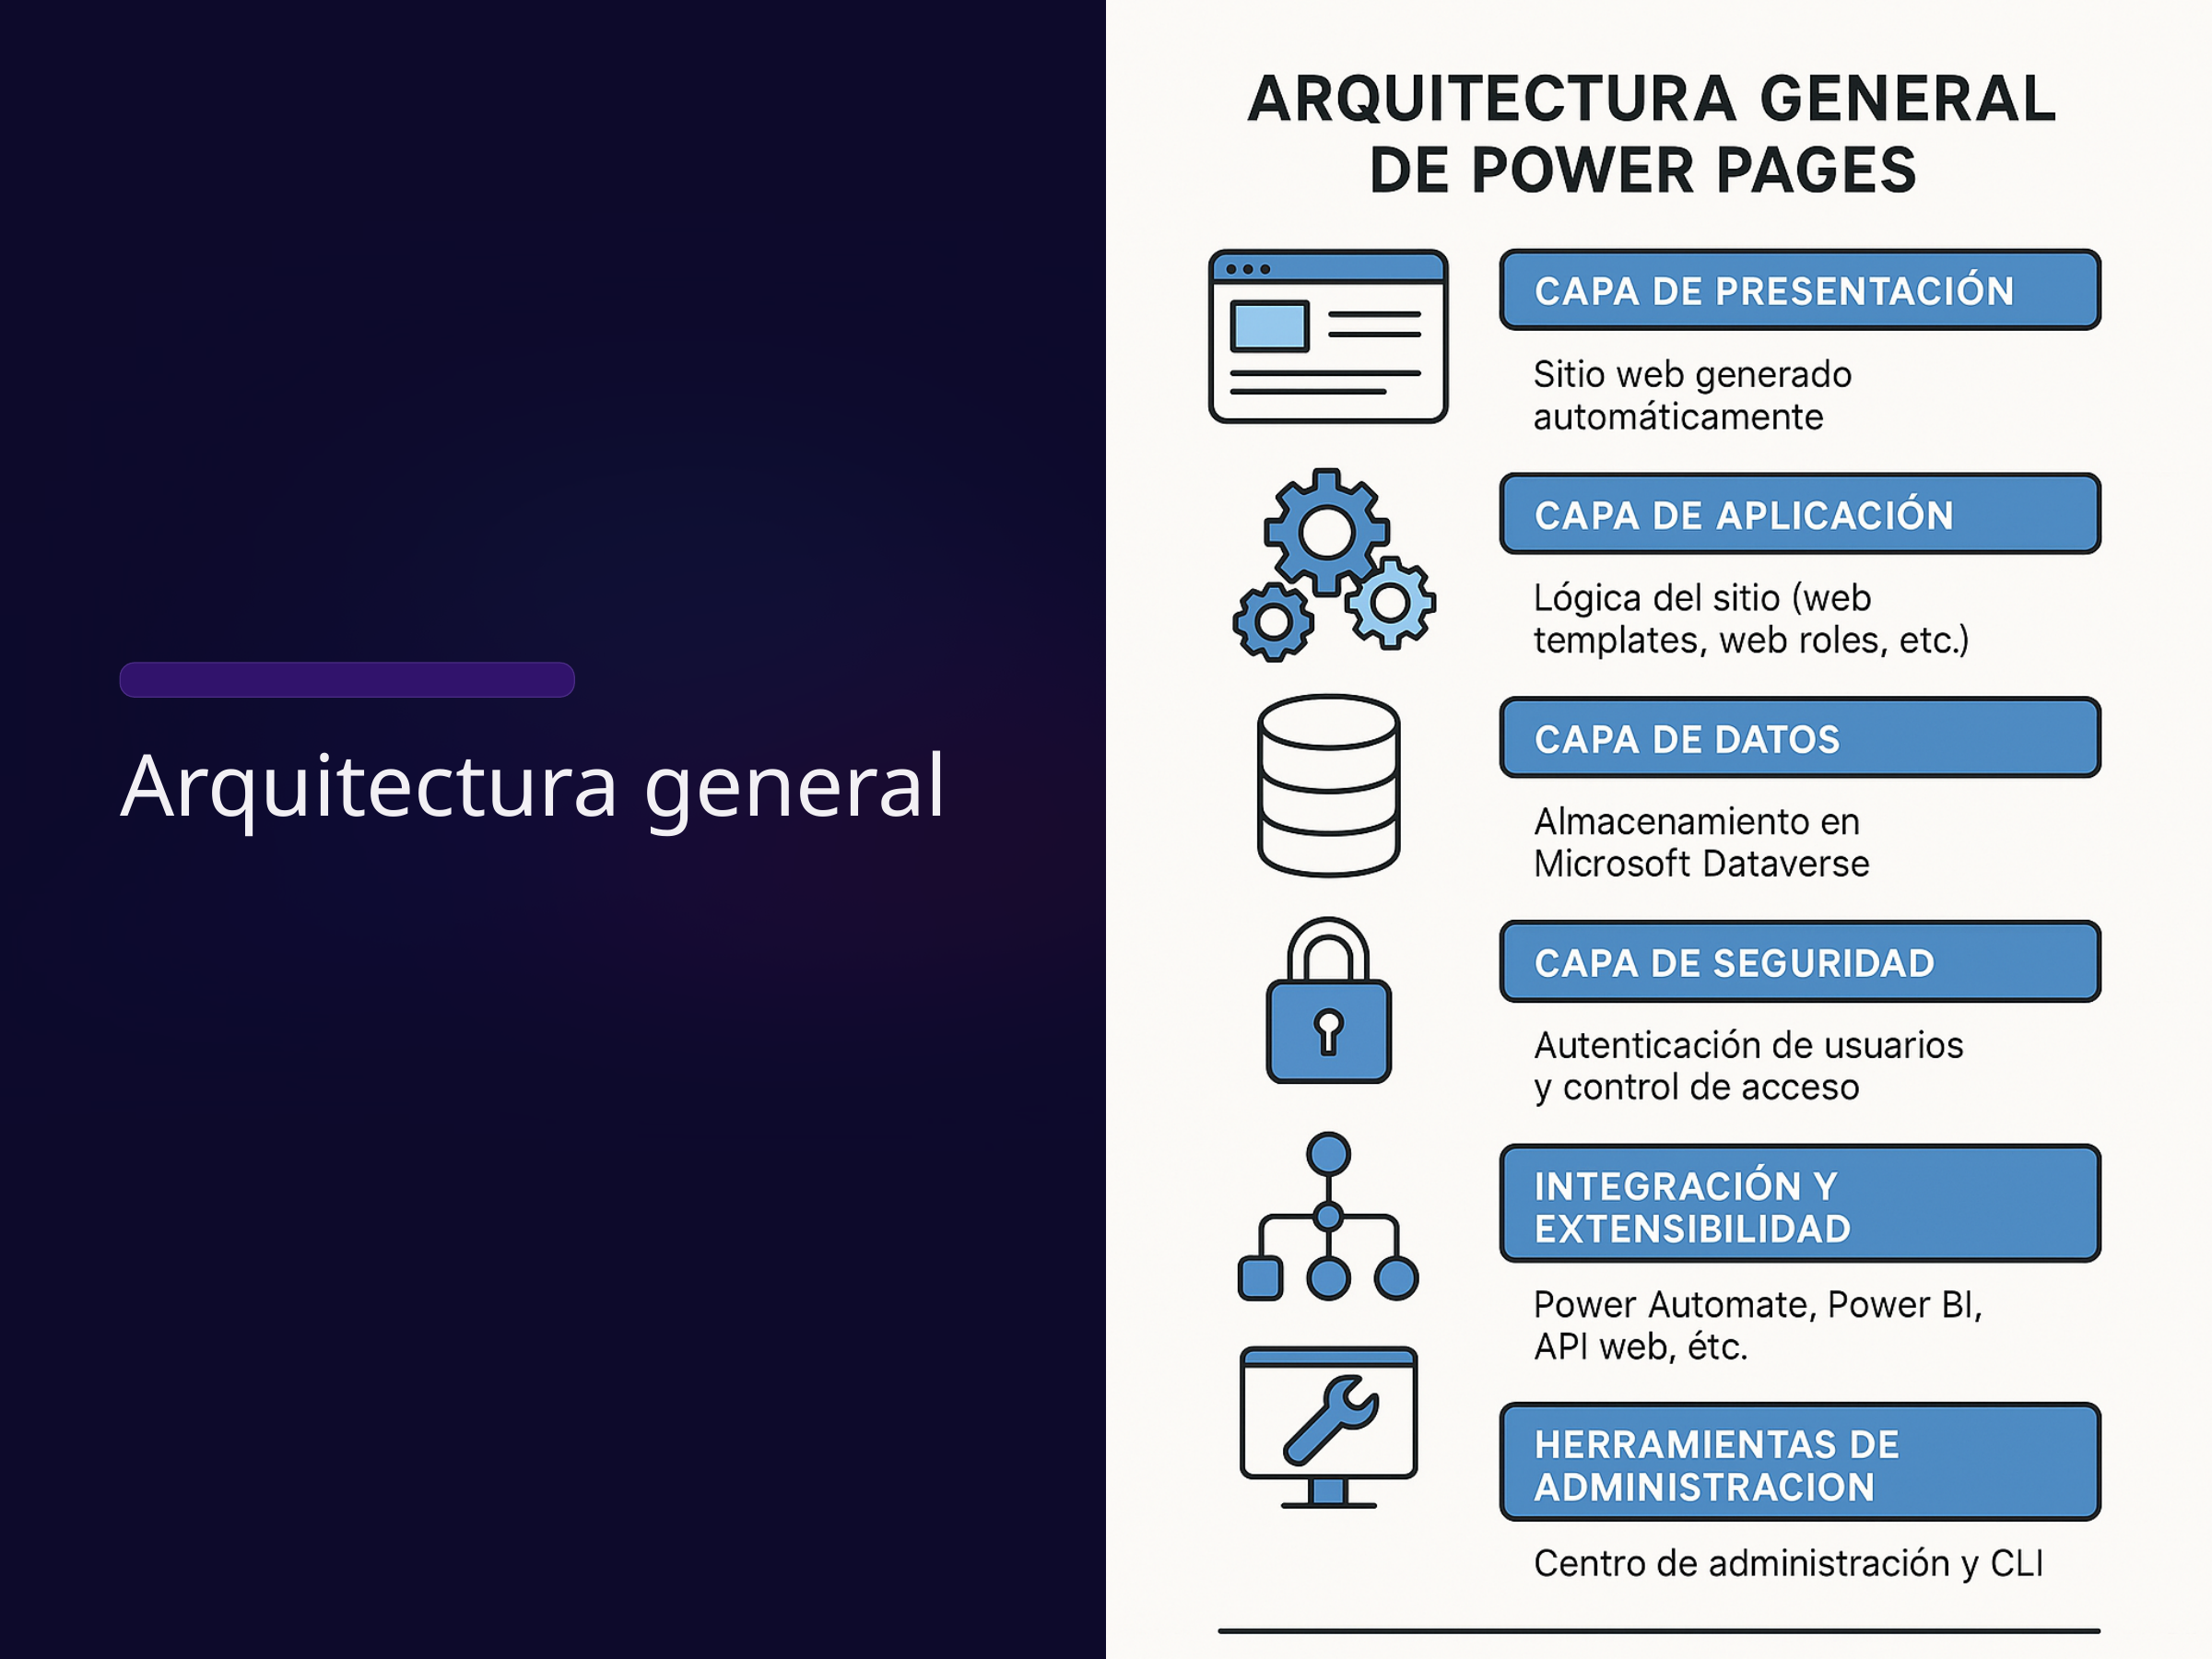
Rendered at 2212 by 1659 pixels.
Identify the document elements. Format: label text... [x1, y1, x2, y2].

text_box Arquitectura general [120, 726, 1008, 834]
text_box [120, 662, 575, 698]
picture [1105, 0, 2212, 1659]
